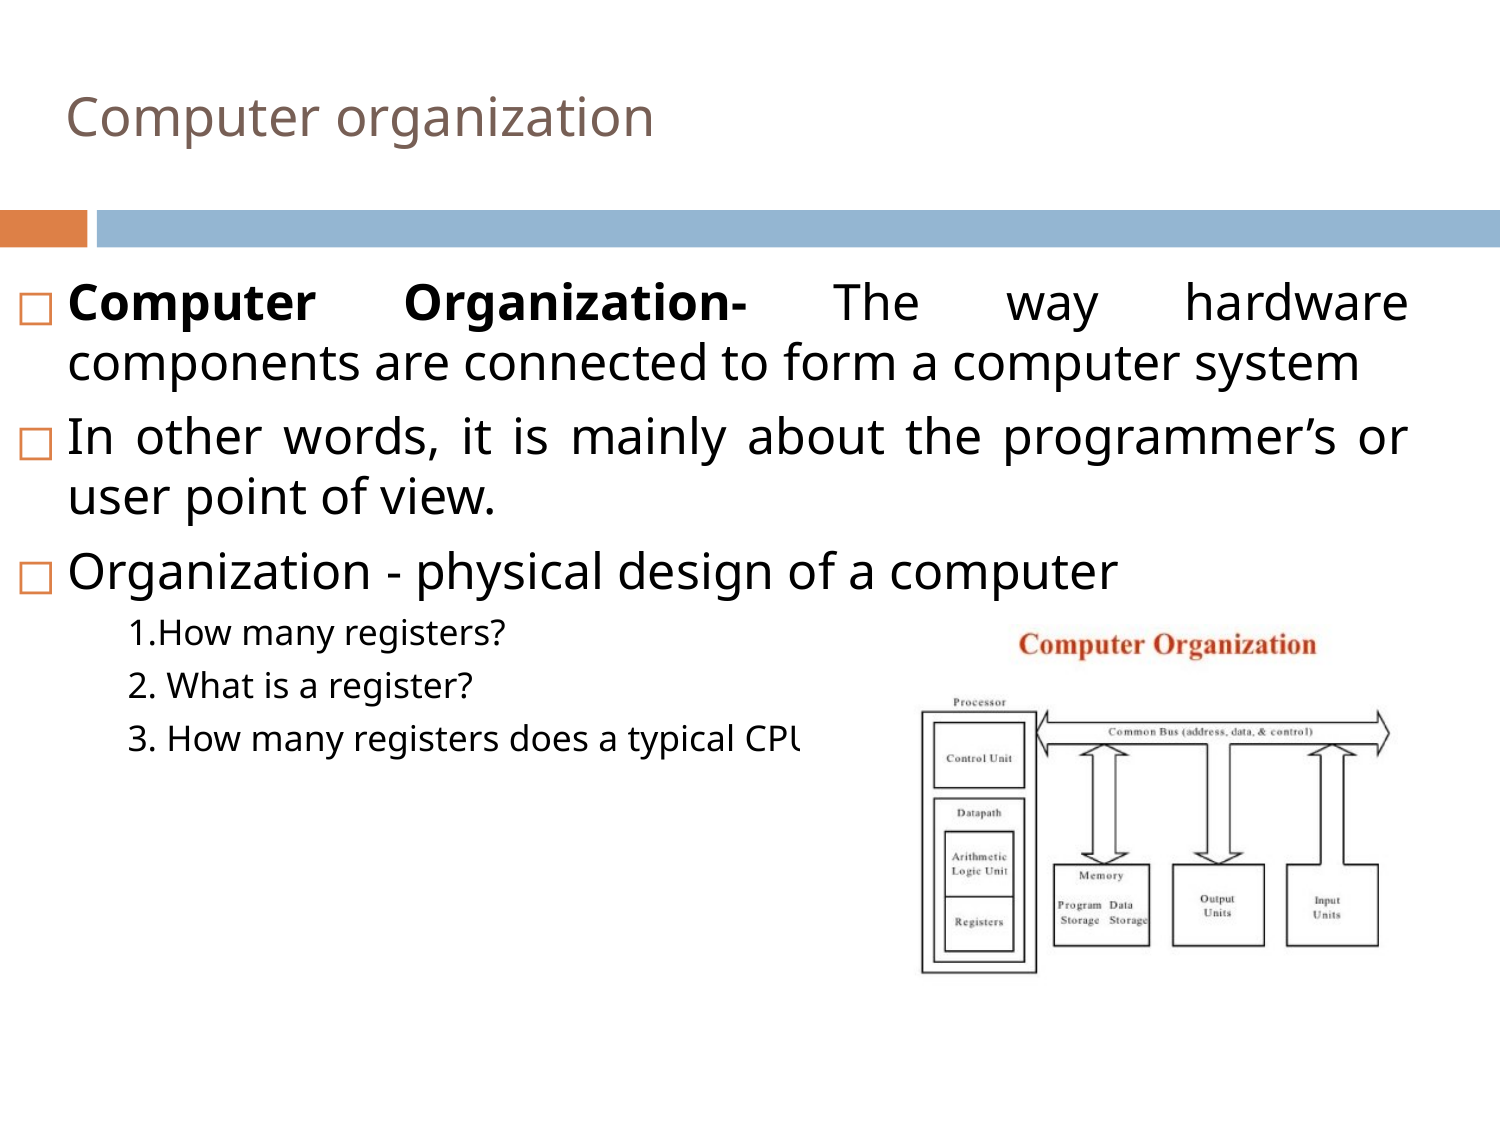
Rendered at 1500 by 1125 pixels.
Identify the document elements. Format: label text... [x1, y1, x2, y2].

picture [799, 624, 1500, 988]
list Computer Organization- The way hardware components are connected to form a computer system In other words, it is mainly about the programmer’s or user point of view. Organization - physical design of a computer 1.How many registers? 2. What is a register? 3. How many registers does a typical CPU have? [0, 262, 1425, 1125]
title Computer organization [50, 75, 1288, 155]
